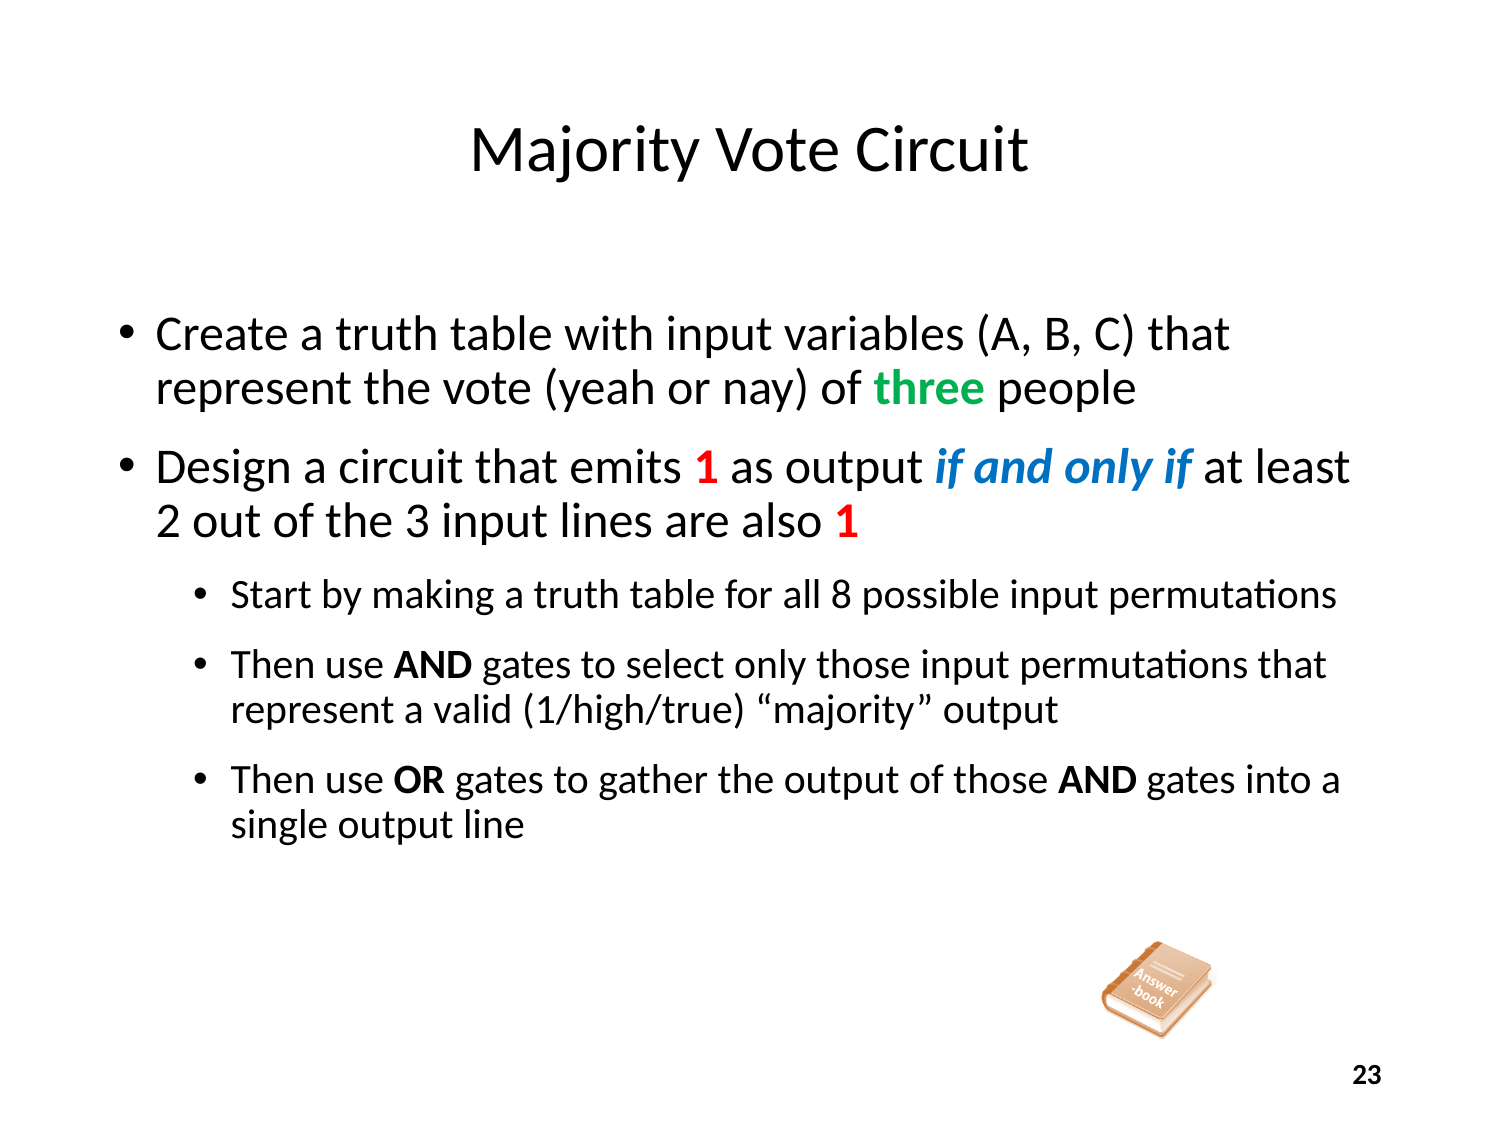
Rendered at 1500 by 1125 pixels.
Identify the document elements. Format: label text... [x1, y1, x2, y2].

picture [1090, 939, 1229, 1043]
slide_number 23 [1059, 1042, 1397, 1103]
title Majority Vote Circuit [103, 59, 1397, 241]
list Create a truth table with input variables (A, B, C) that represent the vote (yeah or nay) of three people Design a circuit that emits 1 as output if and only if at least 2 out of the 3 input lines are also 1 Start by making a truth table for all 8 possible input permutations Then use AND gates to select only those input permutations that represent a valid (1/high/true) “majority” output Then use OR gates to gather the output of those AND gates into a single output line [103, 299, 1397, 1014]
